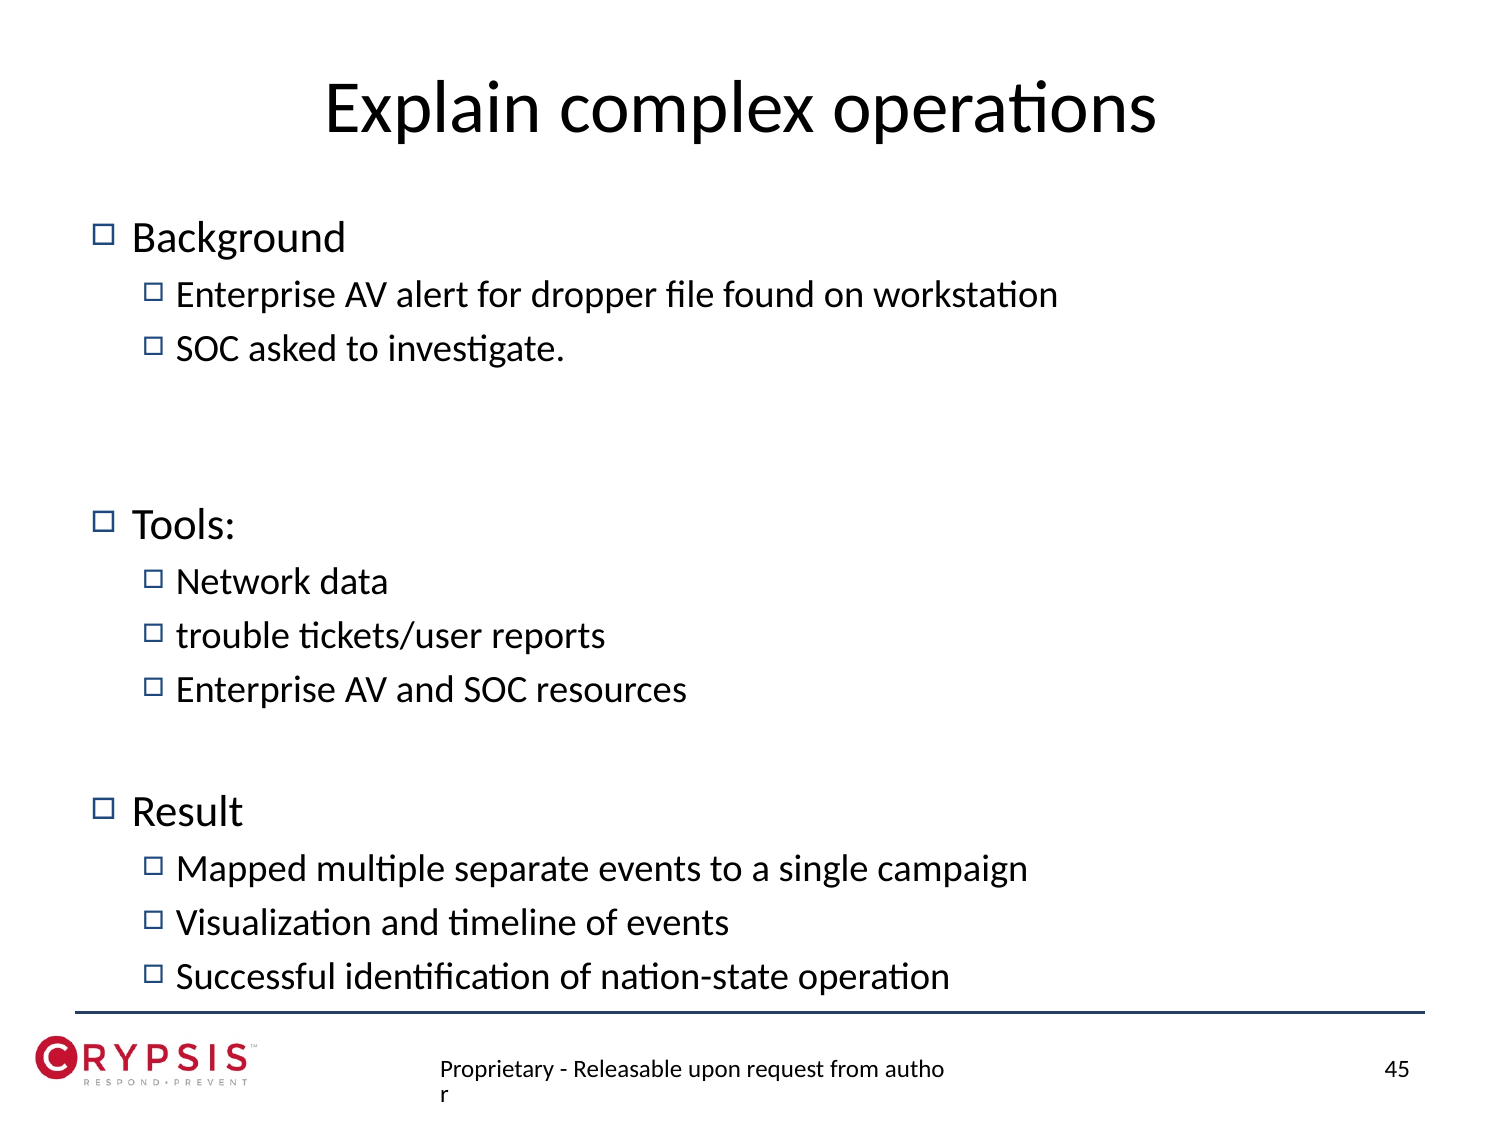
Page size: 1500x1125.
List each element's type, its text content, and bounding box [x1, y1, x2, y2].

picture [33, 1032, 259, 1088]
footer Proprietary - Releasable upon request from author [425, 1037, 963, 1098]
slide_number 45 [1074, 1037, 1425, 1098]
list Background Enterprise AV alert for dropper file found on workstation SOC asked to investigate. Tools: Network data trouble tickets/user reports Enterprise AV and SOC resources Result Mapped multiple separate events to a single campaign Visualization and timeline of events Successful identification of nation-state operation [75, 200, 1425, 1005]
title Explain complex operations [75, 24, 1425, 180]
